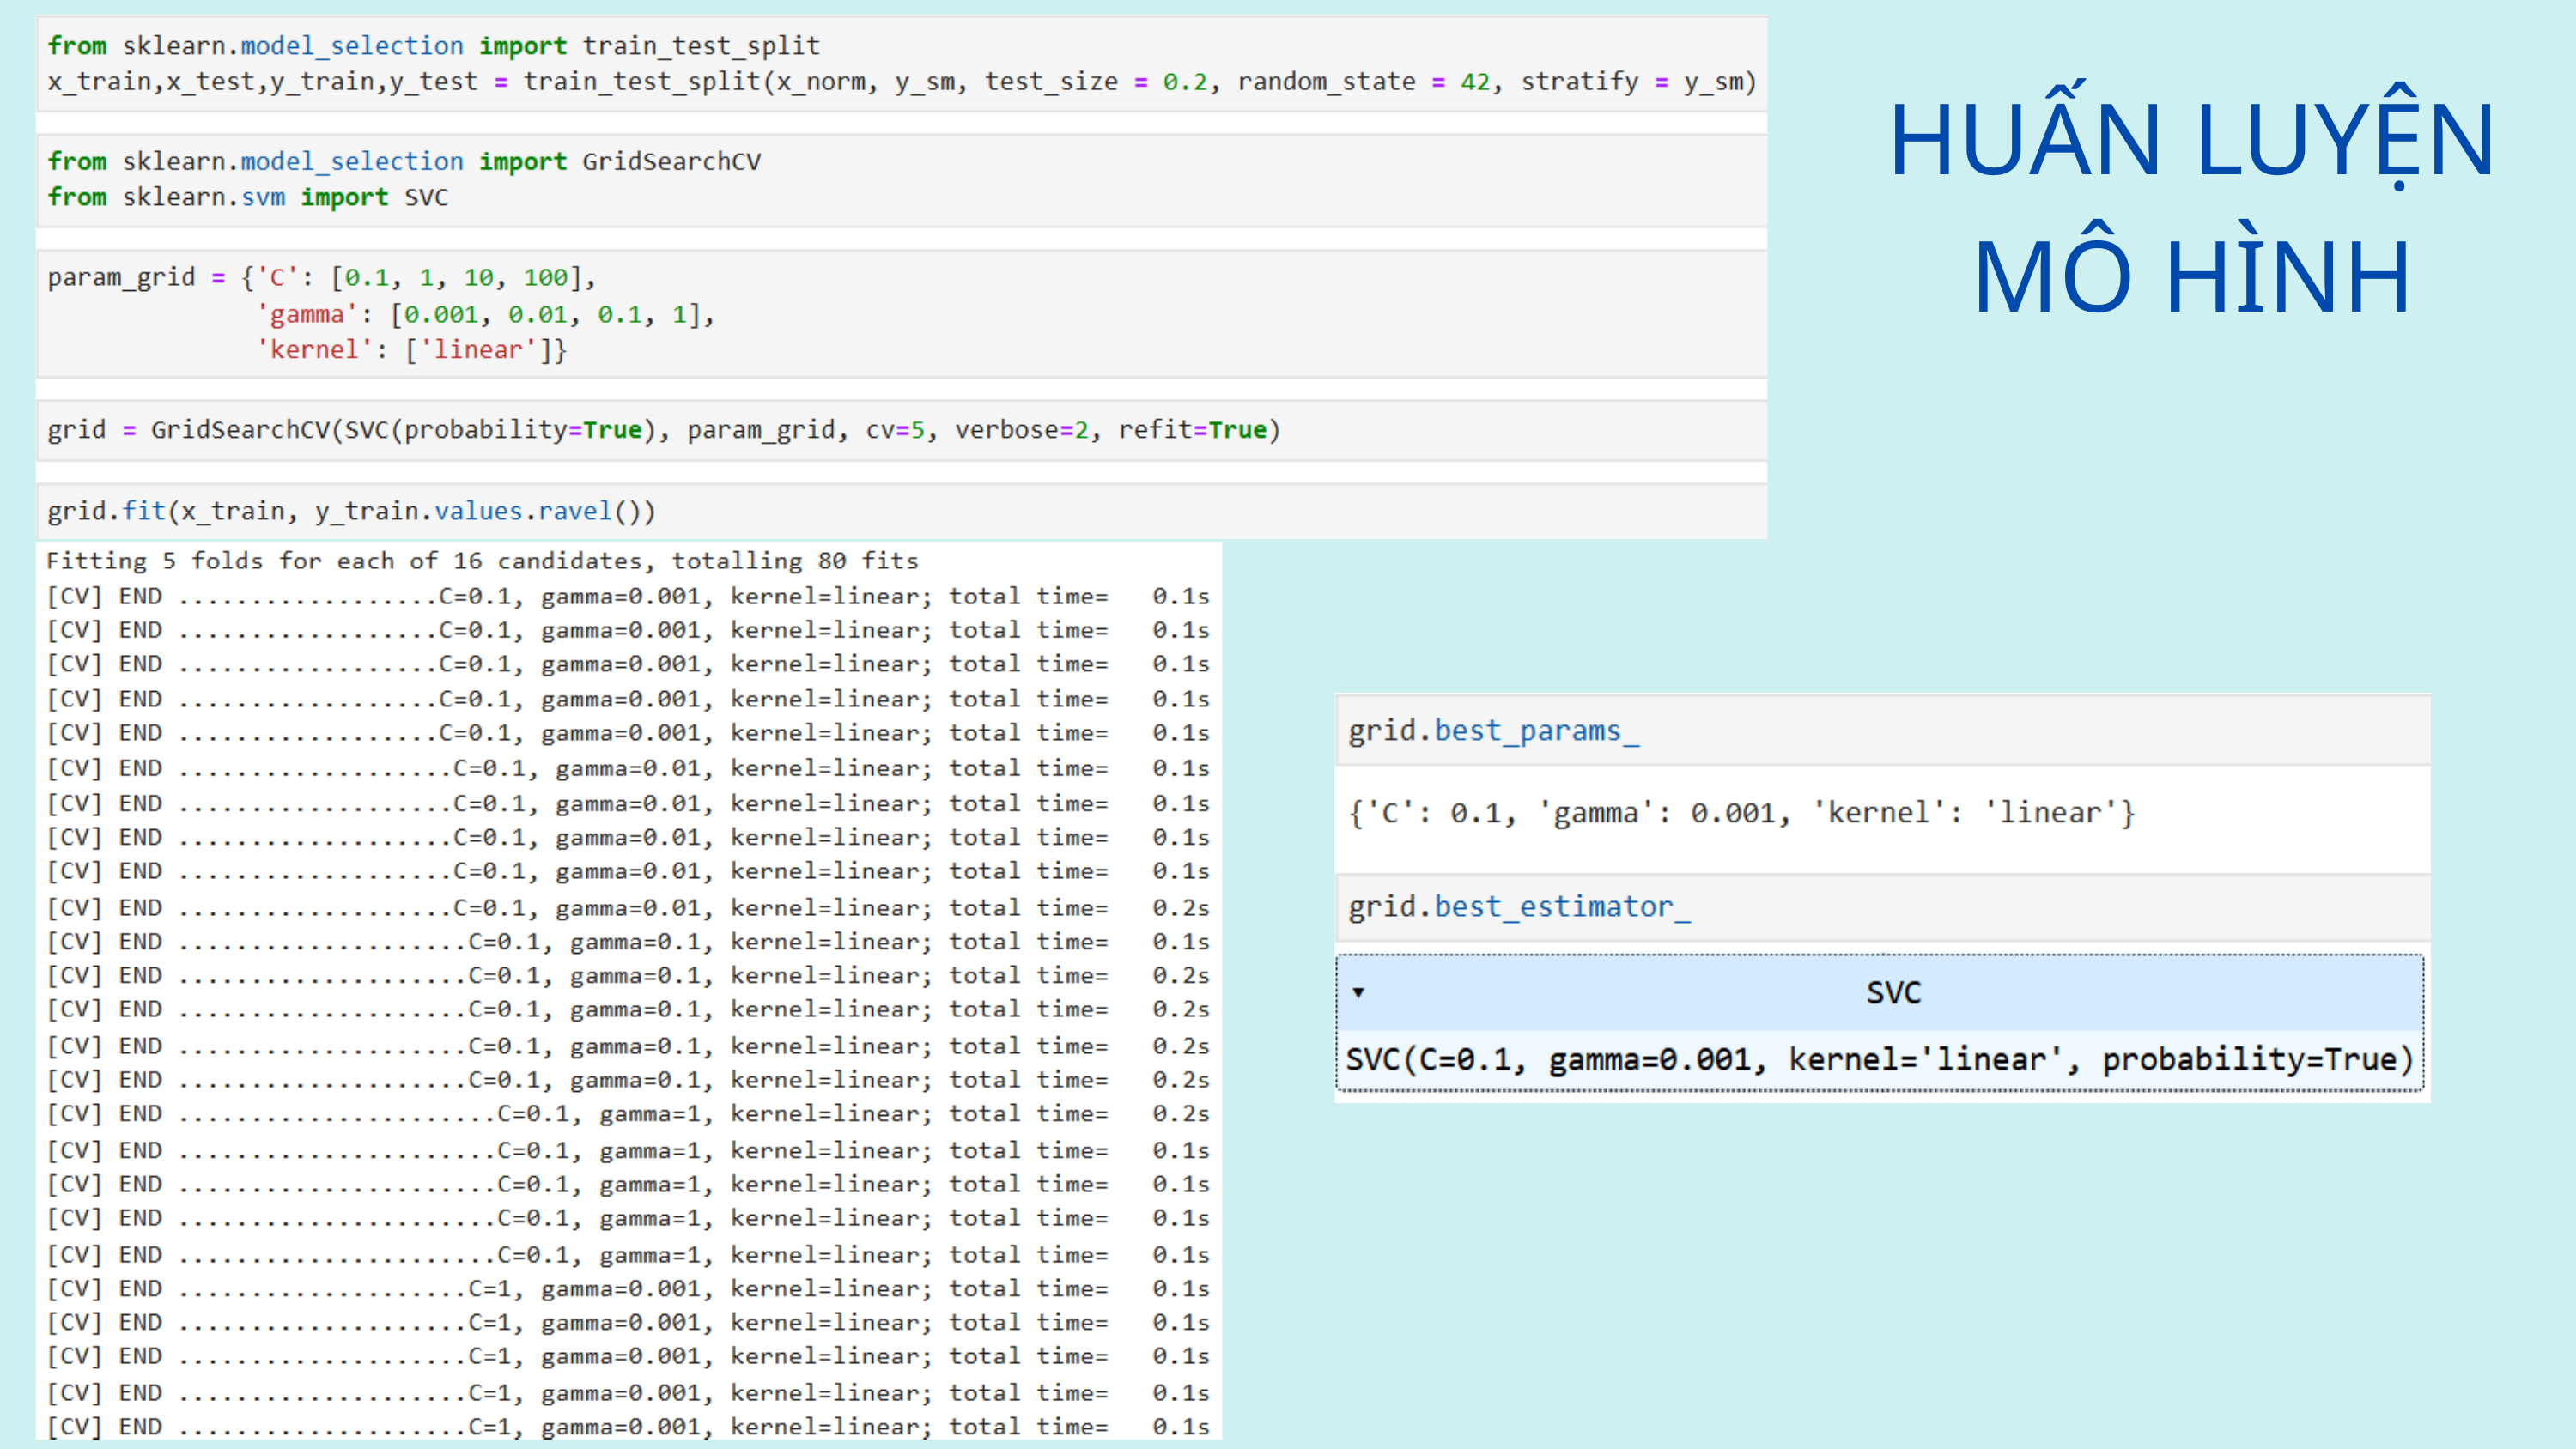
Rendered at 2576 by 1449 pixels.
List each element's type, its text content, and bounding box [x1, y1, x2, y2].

text_box HUẤN LUYỆN MÔ HÌNH [1809, 57, 2576, 332]
text_box [35, 542, 1223, 1440]
text_box [1334, 693, 2432, 1103]
text_box [35, 15, 1768, 539]
